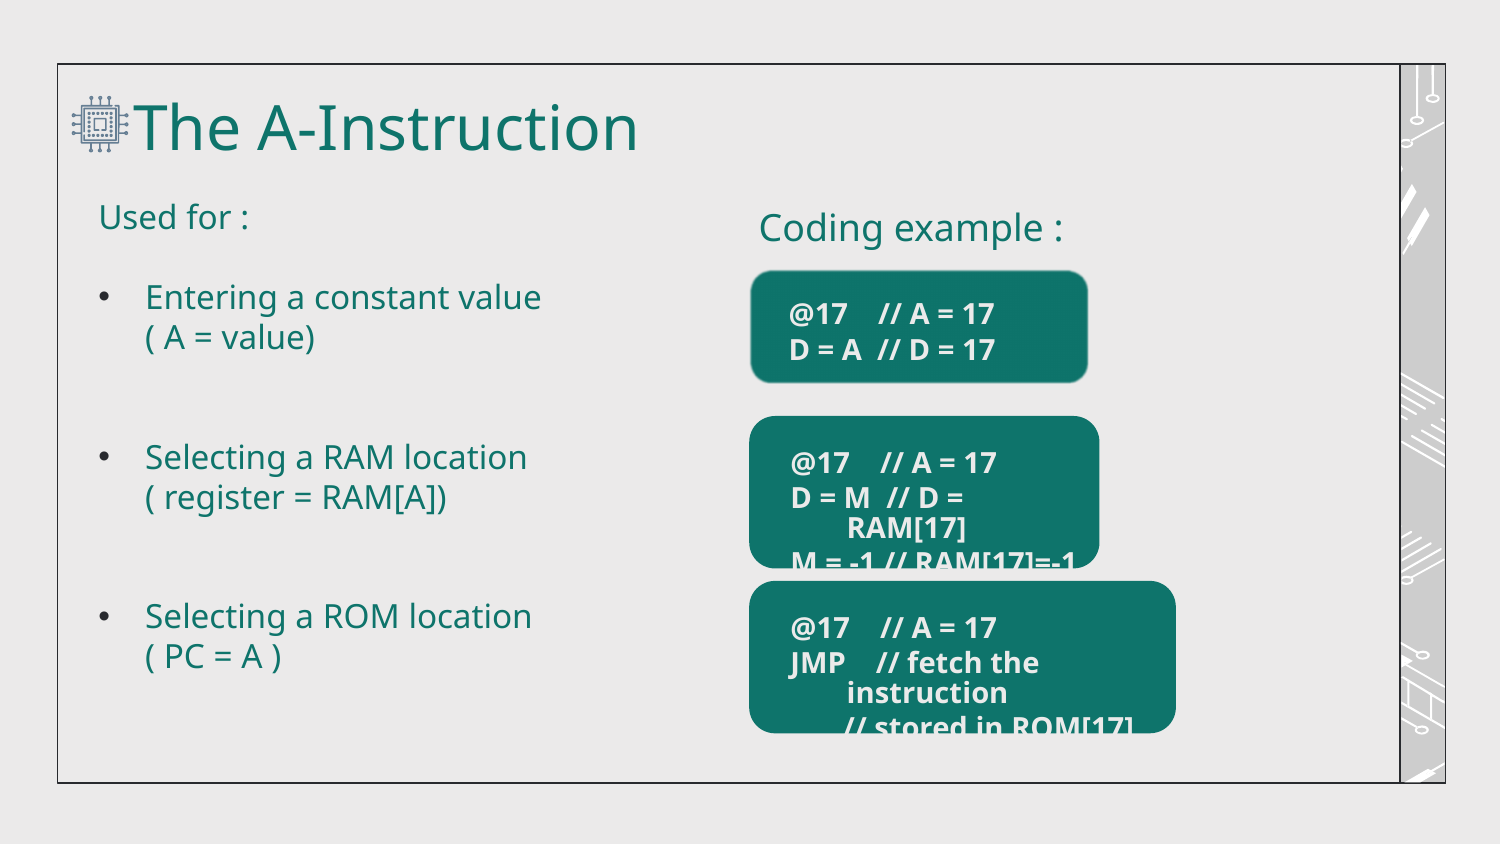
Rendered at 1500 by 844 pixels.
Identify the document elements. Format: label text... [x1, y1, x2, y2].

text_box Used for : Entering a constant value ( A = value) Selecting a RAM location ( register = RAM[A]) Selecting a ROM location ( PC = A ) [83, 181, 1387, 771]
text_box Coding example : [743, 195, 1432, 271]
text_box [71, 95, 129, 153]
text_box @17 // A = 17 D = M // D = RAM[17] M = -1 // RAM[17]=-1 [750, 416, 1099, 568]
text_box @17 // A = 17 D = A // D = 17 [751, 272, 1087, 383]
title The A-Instruction [118, 72, 1382, 167]
text_box @17 // A = 17 JMP // fetch the instruction // stored in ROM[17] [749, 581, 1176, 733]
